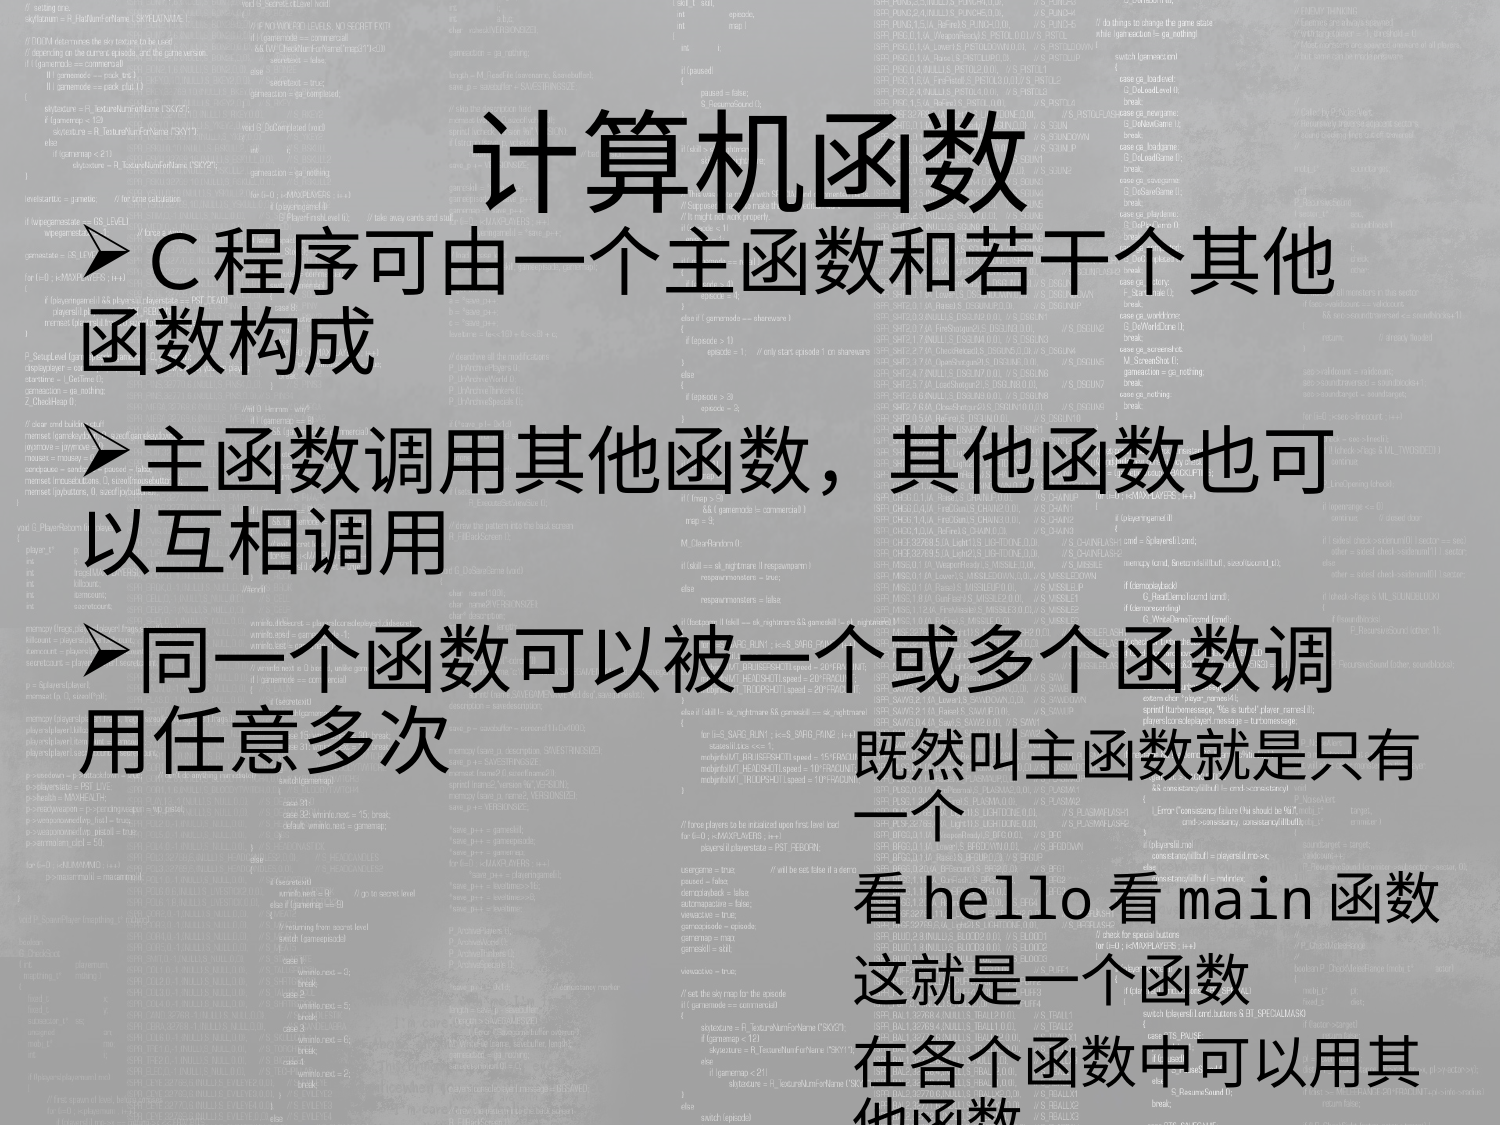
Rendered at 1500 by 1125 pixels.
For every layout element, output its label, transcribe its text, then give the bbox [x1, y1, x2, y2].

list Ｃ程序可由一个主函数和若干个其他函数构成 主函数调用其他函数，其他函数也可以互相调用 同一个函数可以被一个或多个函数调用任意多次 [62, 216, 1357, 931]
title 计算机函数 [103, 59, 1397, 278]
text_box 既然叫主函数就是只有一个 看hello看main函数 这就是一个函数 在各个函数中可以用其他函数 [837, 719, 1488, 1125]
